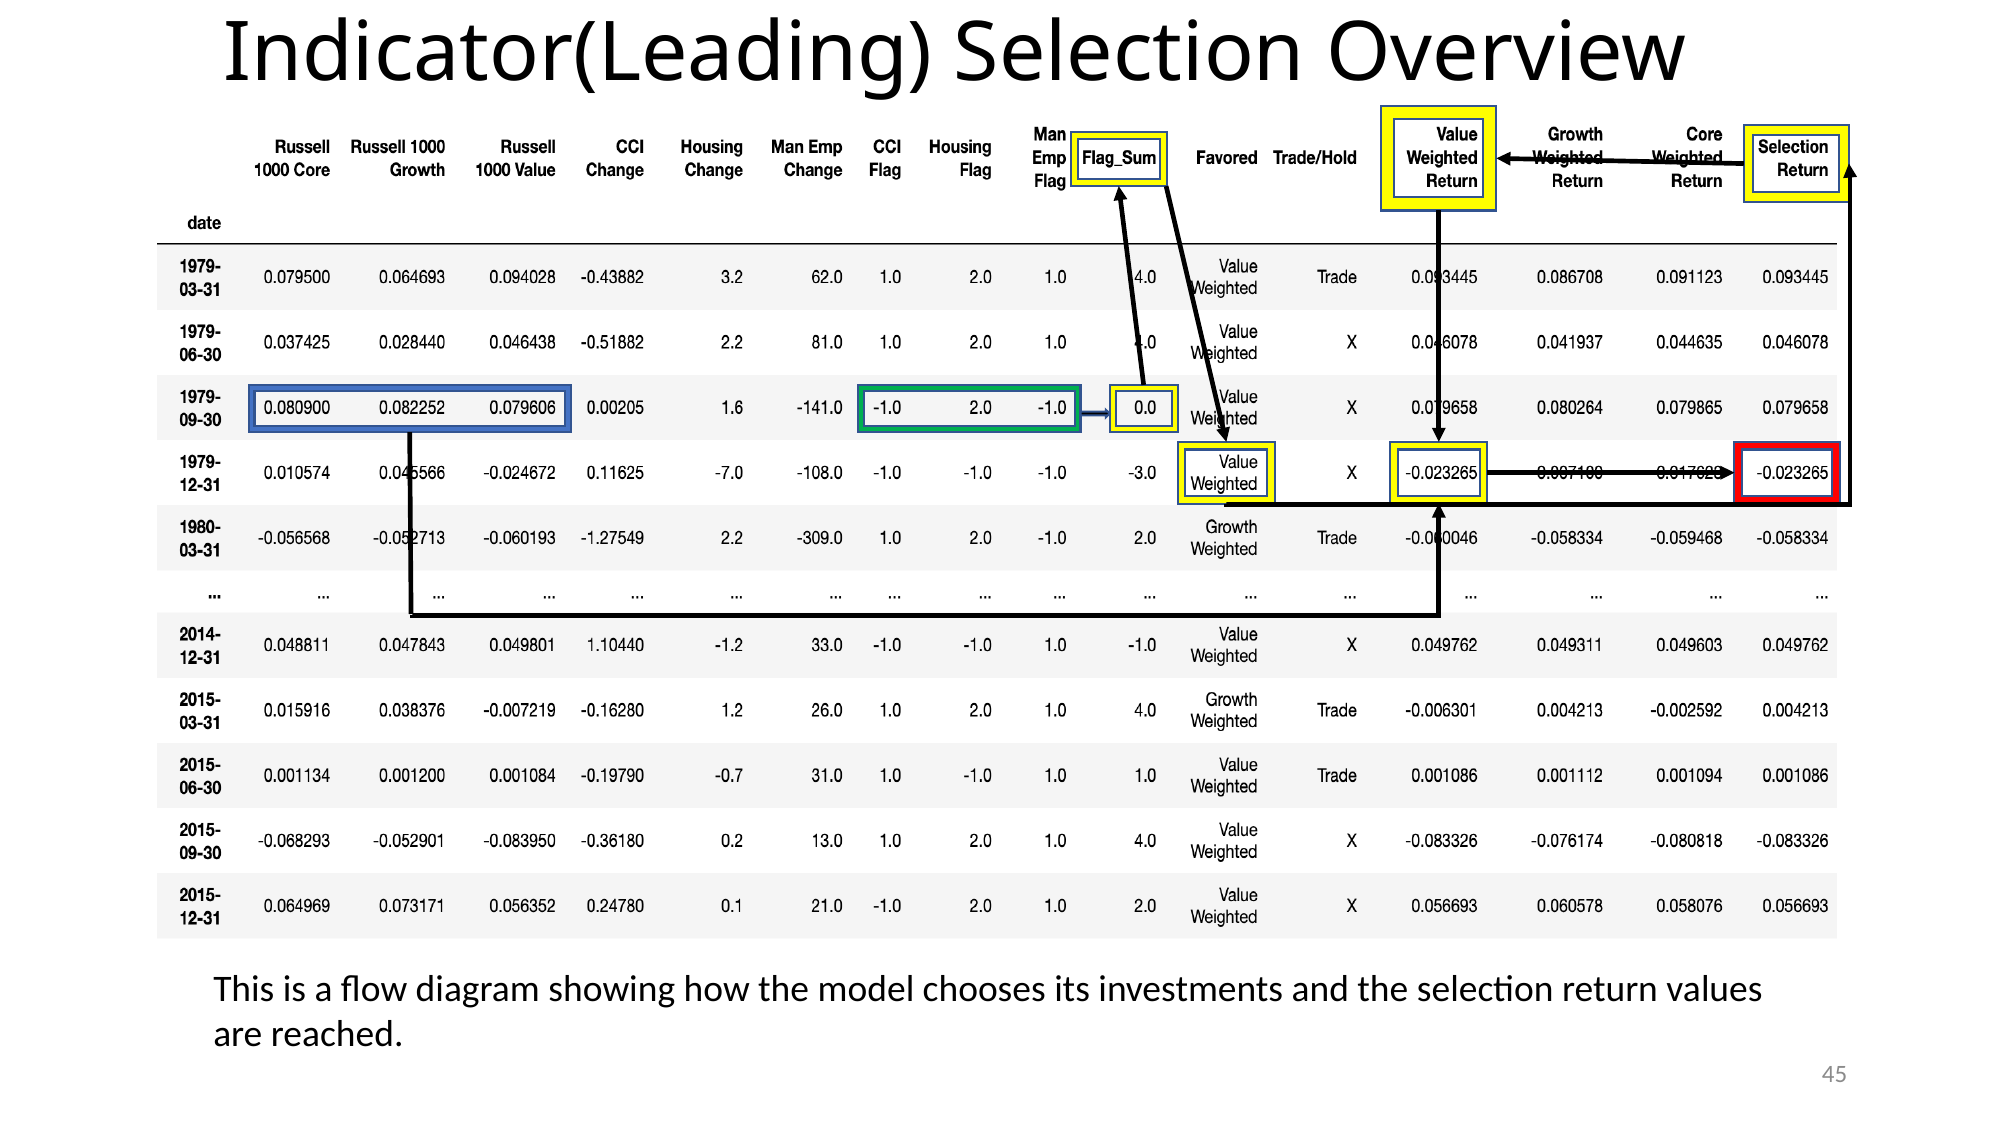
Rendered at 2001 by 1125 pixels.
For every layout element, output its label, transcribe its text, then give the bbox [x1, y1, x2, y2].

picture [149, 109, 1851, 949]
slide_number 45 [1412, 1042, 1863, 1103]
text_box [412, 503, 1439, 616]
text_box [1166, 186, 1227, 442]
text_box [1367, 22, 1708, 645]
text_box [1496, 158, 1744, 164]
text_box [1118, 186, 1144, 385]
title Indicator(Leading) Selection Overview [208, 1, 1934, 107]
text_box This is a flow diagram showing how the model chooses its investments and the selection return values are reached. [198, 956, 1781, 1062]
